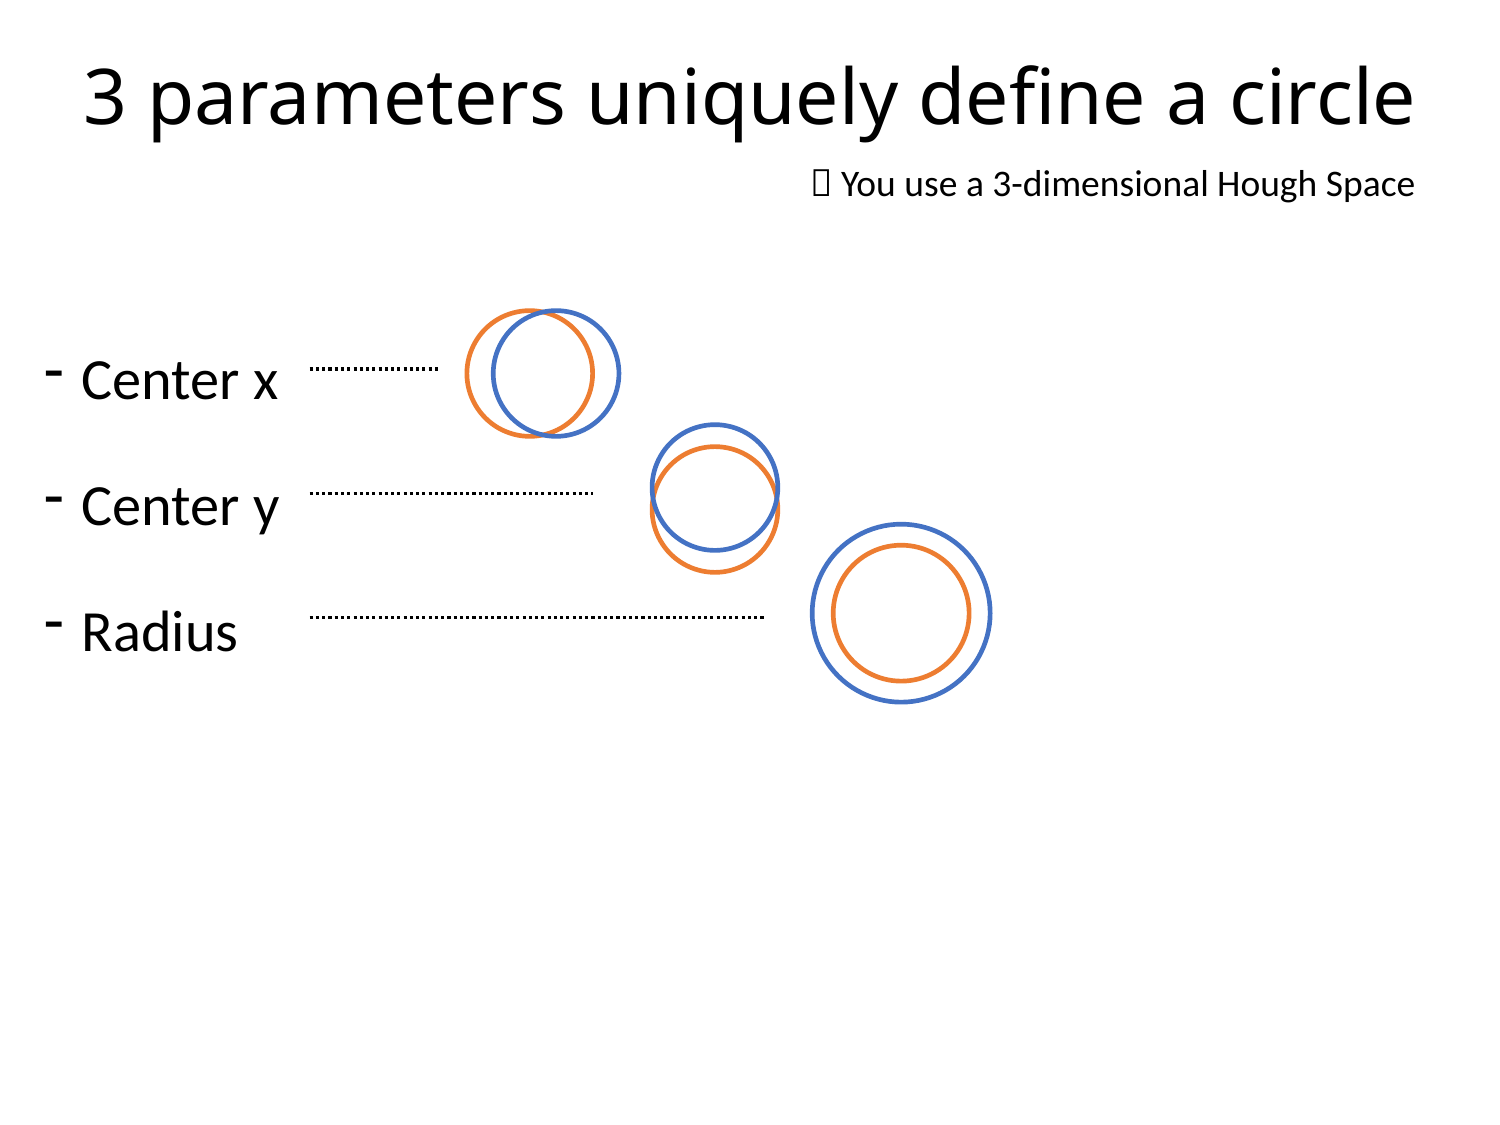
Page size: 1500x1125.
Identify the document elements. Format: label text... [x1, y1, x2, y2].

list Center x Center y Radius [29, 299, 1397, 1014]
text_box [466, 310, 619, 437]
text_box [812, 524, 991, 703]
title 3 parameters uniquely define a circle [68, 11, 1500, 187]
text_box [652, 424, 778, 573]
text_box  You use a 3-dimensional Hough Space [795, 151, 1432, 212]
